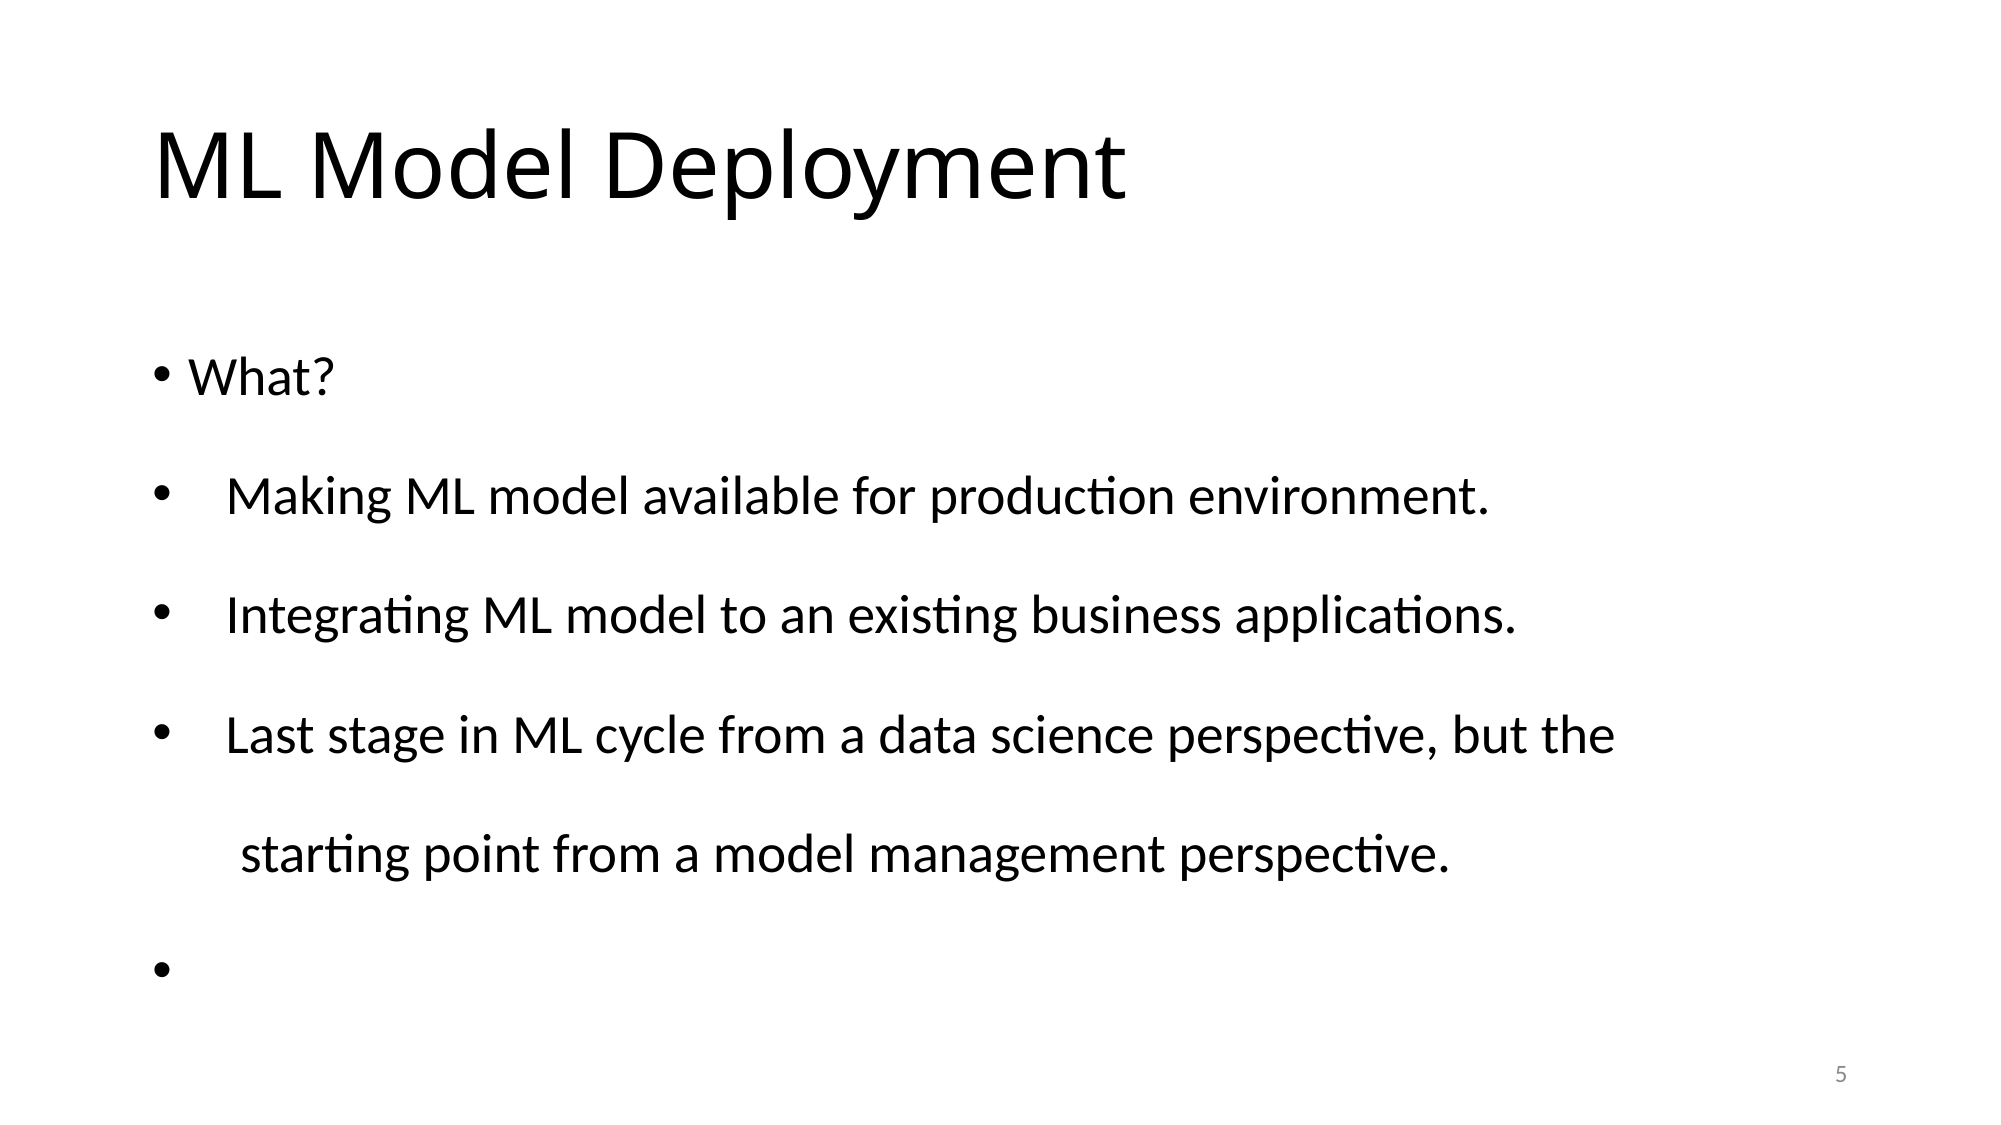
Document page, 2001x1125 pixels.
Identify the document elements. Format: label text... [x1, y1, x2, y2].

list What? Making ML model available for production environment. Integrating ML model to an existing business applications. Last stage in ML cycle from a data science perspective, but the starting point from a model management perspective. [137, 299, 1863, 1014]
title ML Model Deployment [137, 59, 1863, 278]
slide_number 5 [1412, 1042, 1863, 1103]
